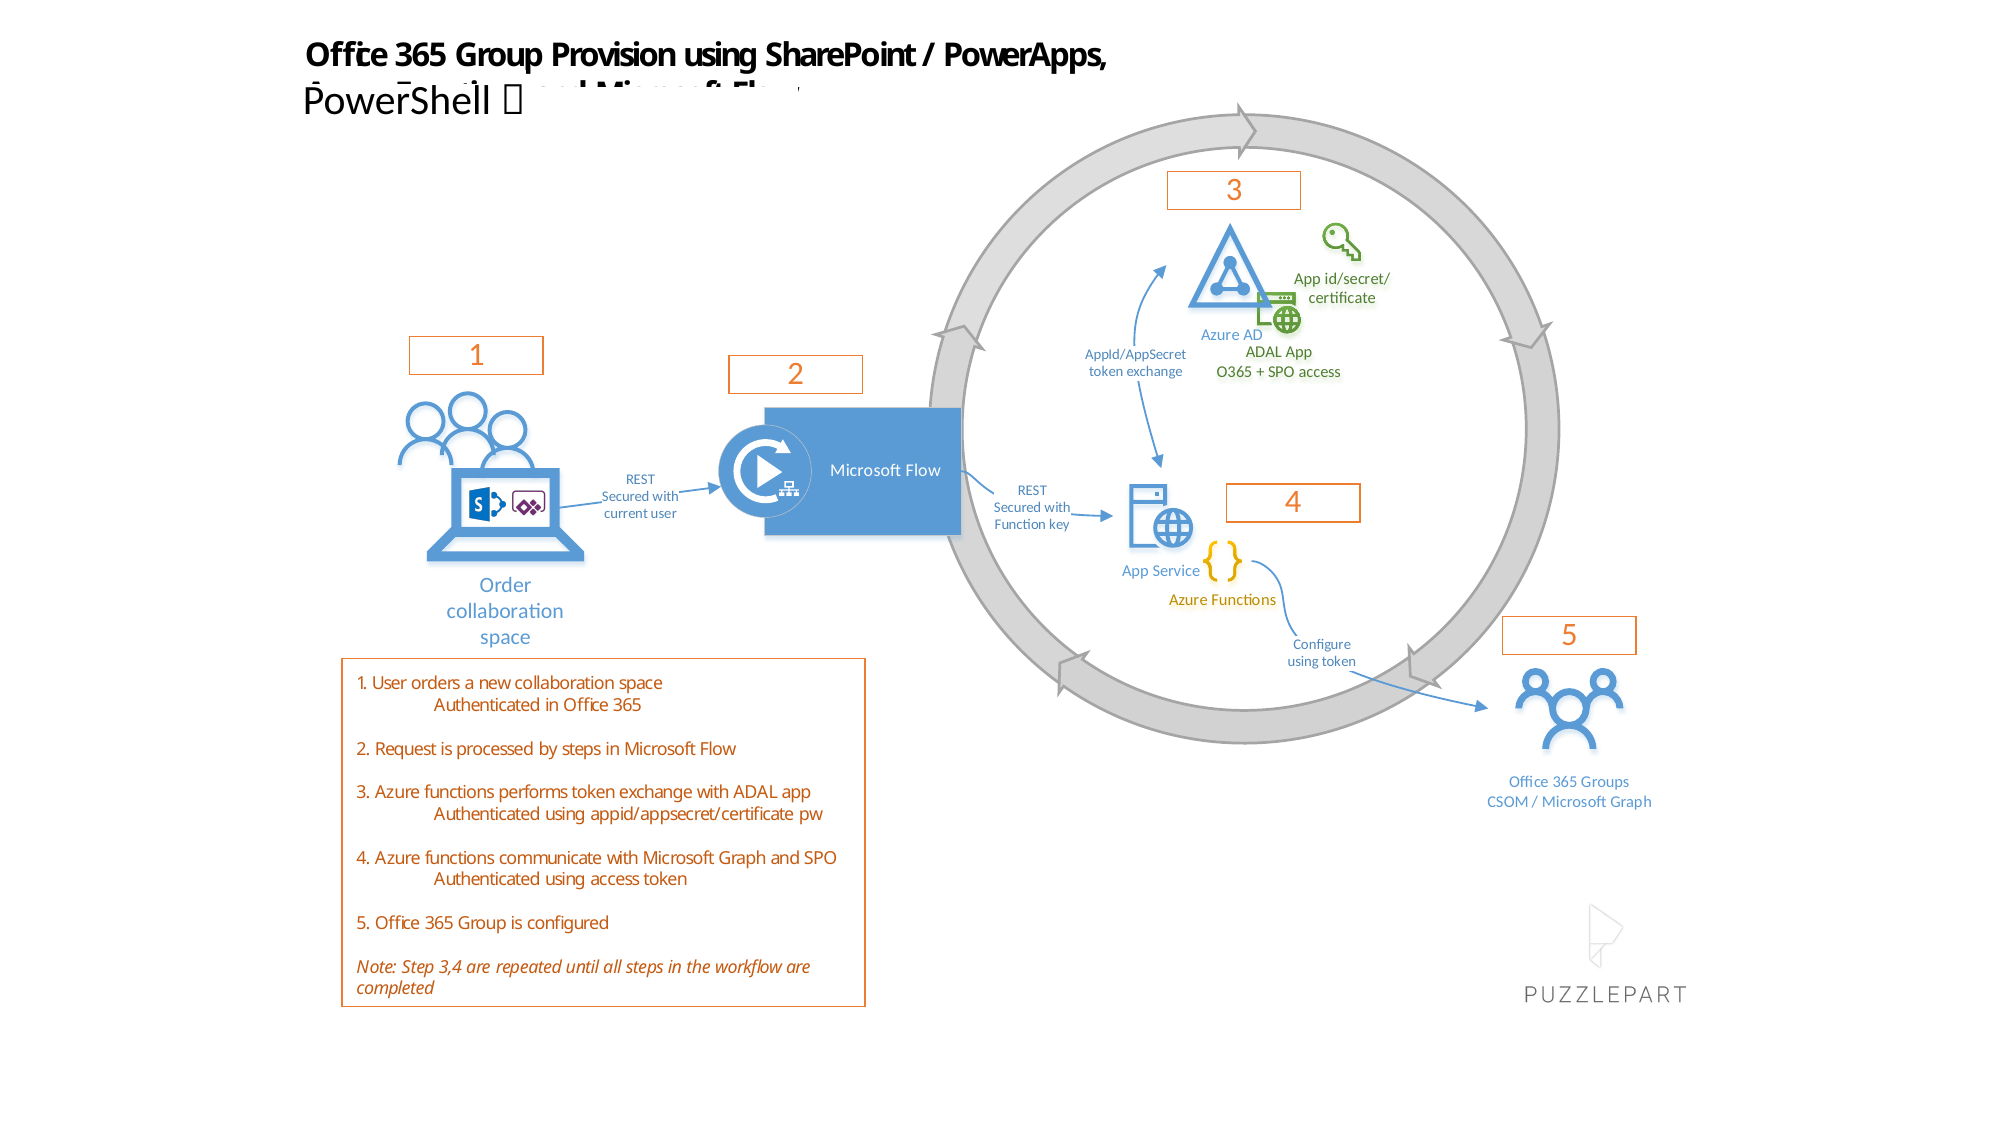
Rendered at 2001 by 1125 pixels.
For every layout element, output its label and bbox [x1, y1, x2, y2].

picture [286, 20, 1714, 1027]
